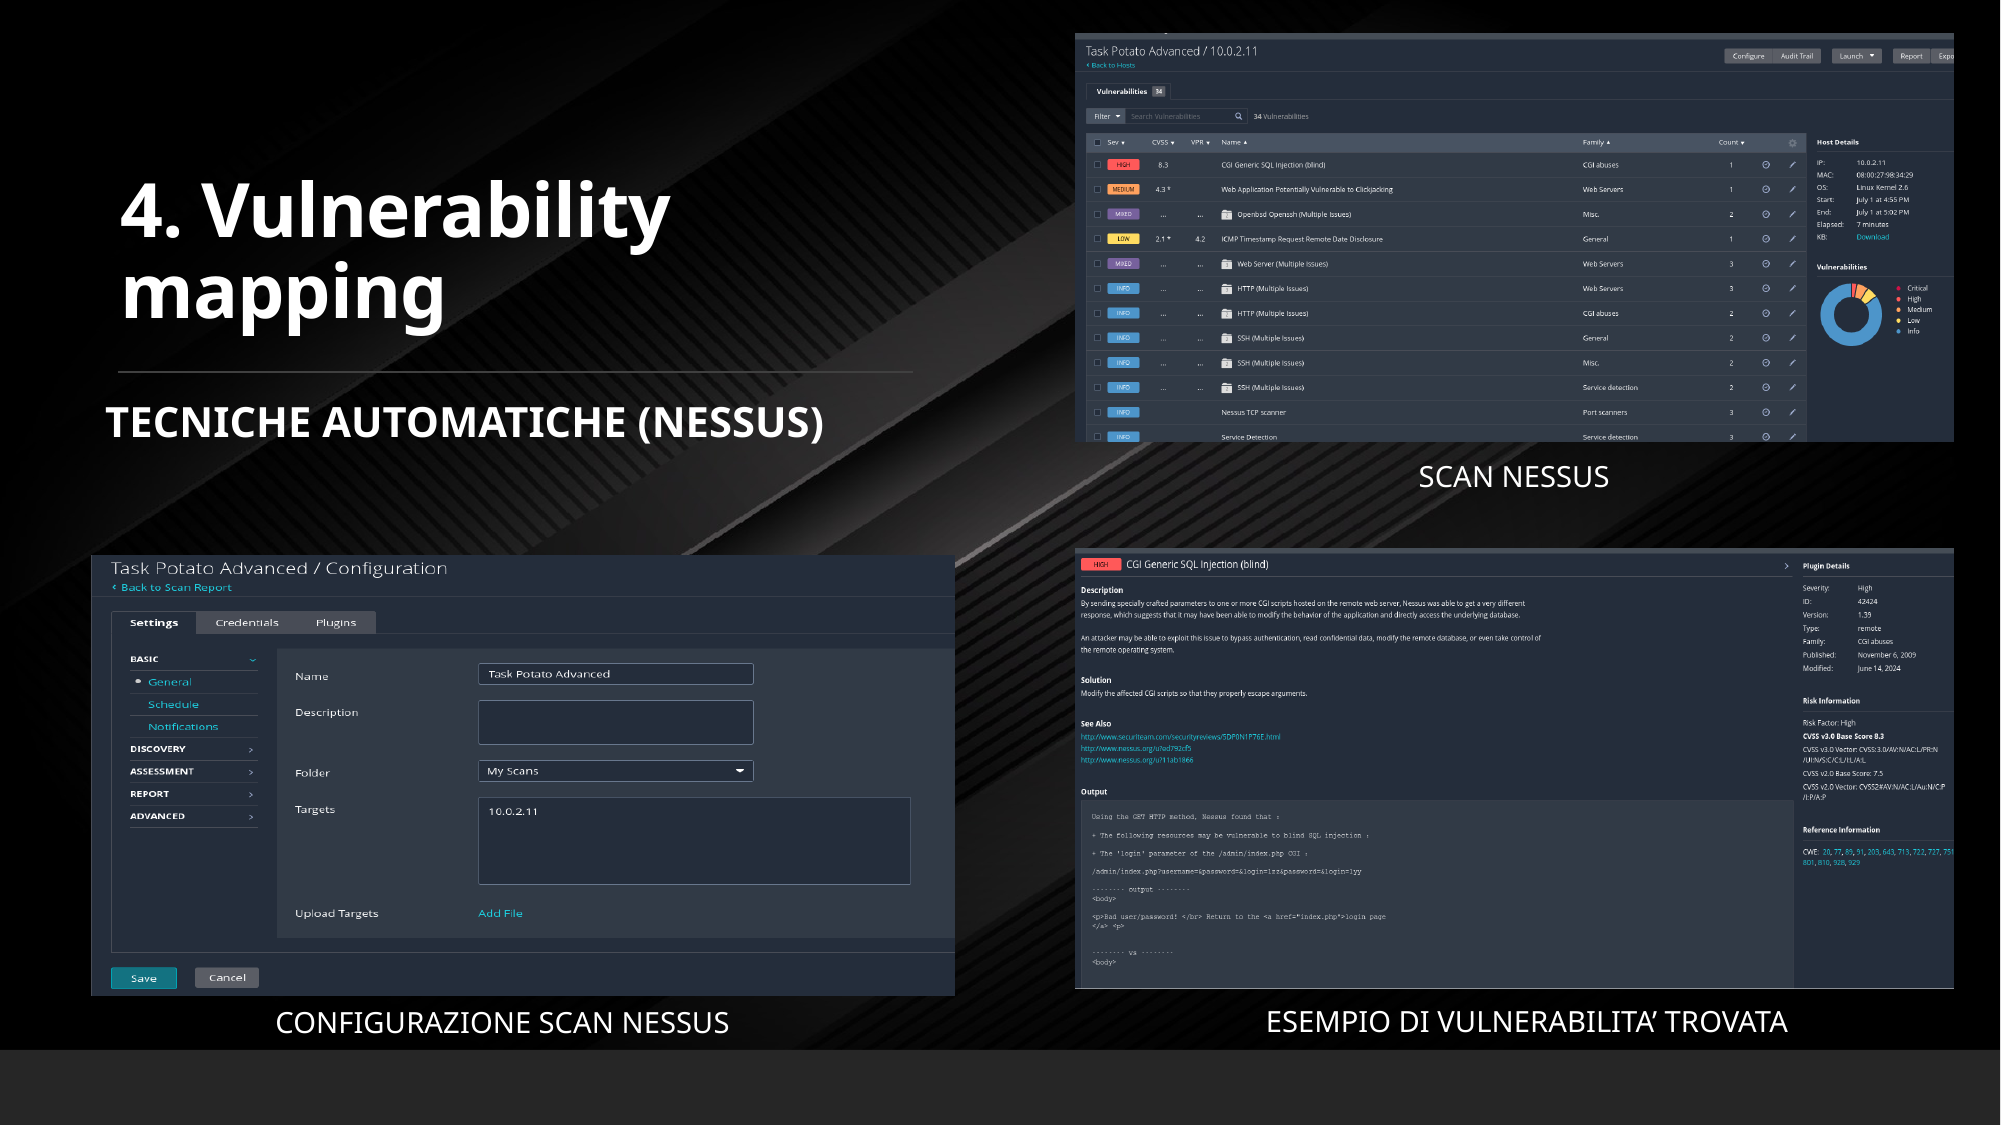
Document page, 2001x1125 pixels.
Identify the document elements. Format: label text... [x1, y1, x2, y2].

picture [1074, 32, 1954, 442]
text_box TECNICHE AUTOMATICHE (NESSUS) [105, 387, 1004, 463]
picture [90, 555, 955, 997]
text_box CONFIGURAZIONE SCAN NESSUS [260, 1004, 745, 1048]
title 4. Vulnerability mapping [105, 194, 901, 343]
text_box [0, 1049, 2000, 1125]
text_box [0, 0, 2000, 1049]
picture [1074, 547, 1954, 990]
text_box SCAN NESSUS [1403, 451, 1625, 501]
text_box ESEMPIO DI VULNERABILITA’ TROVATA [1251, 999, 1804, 1046]
